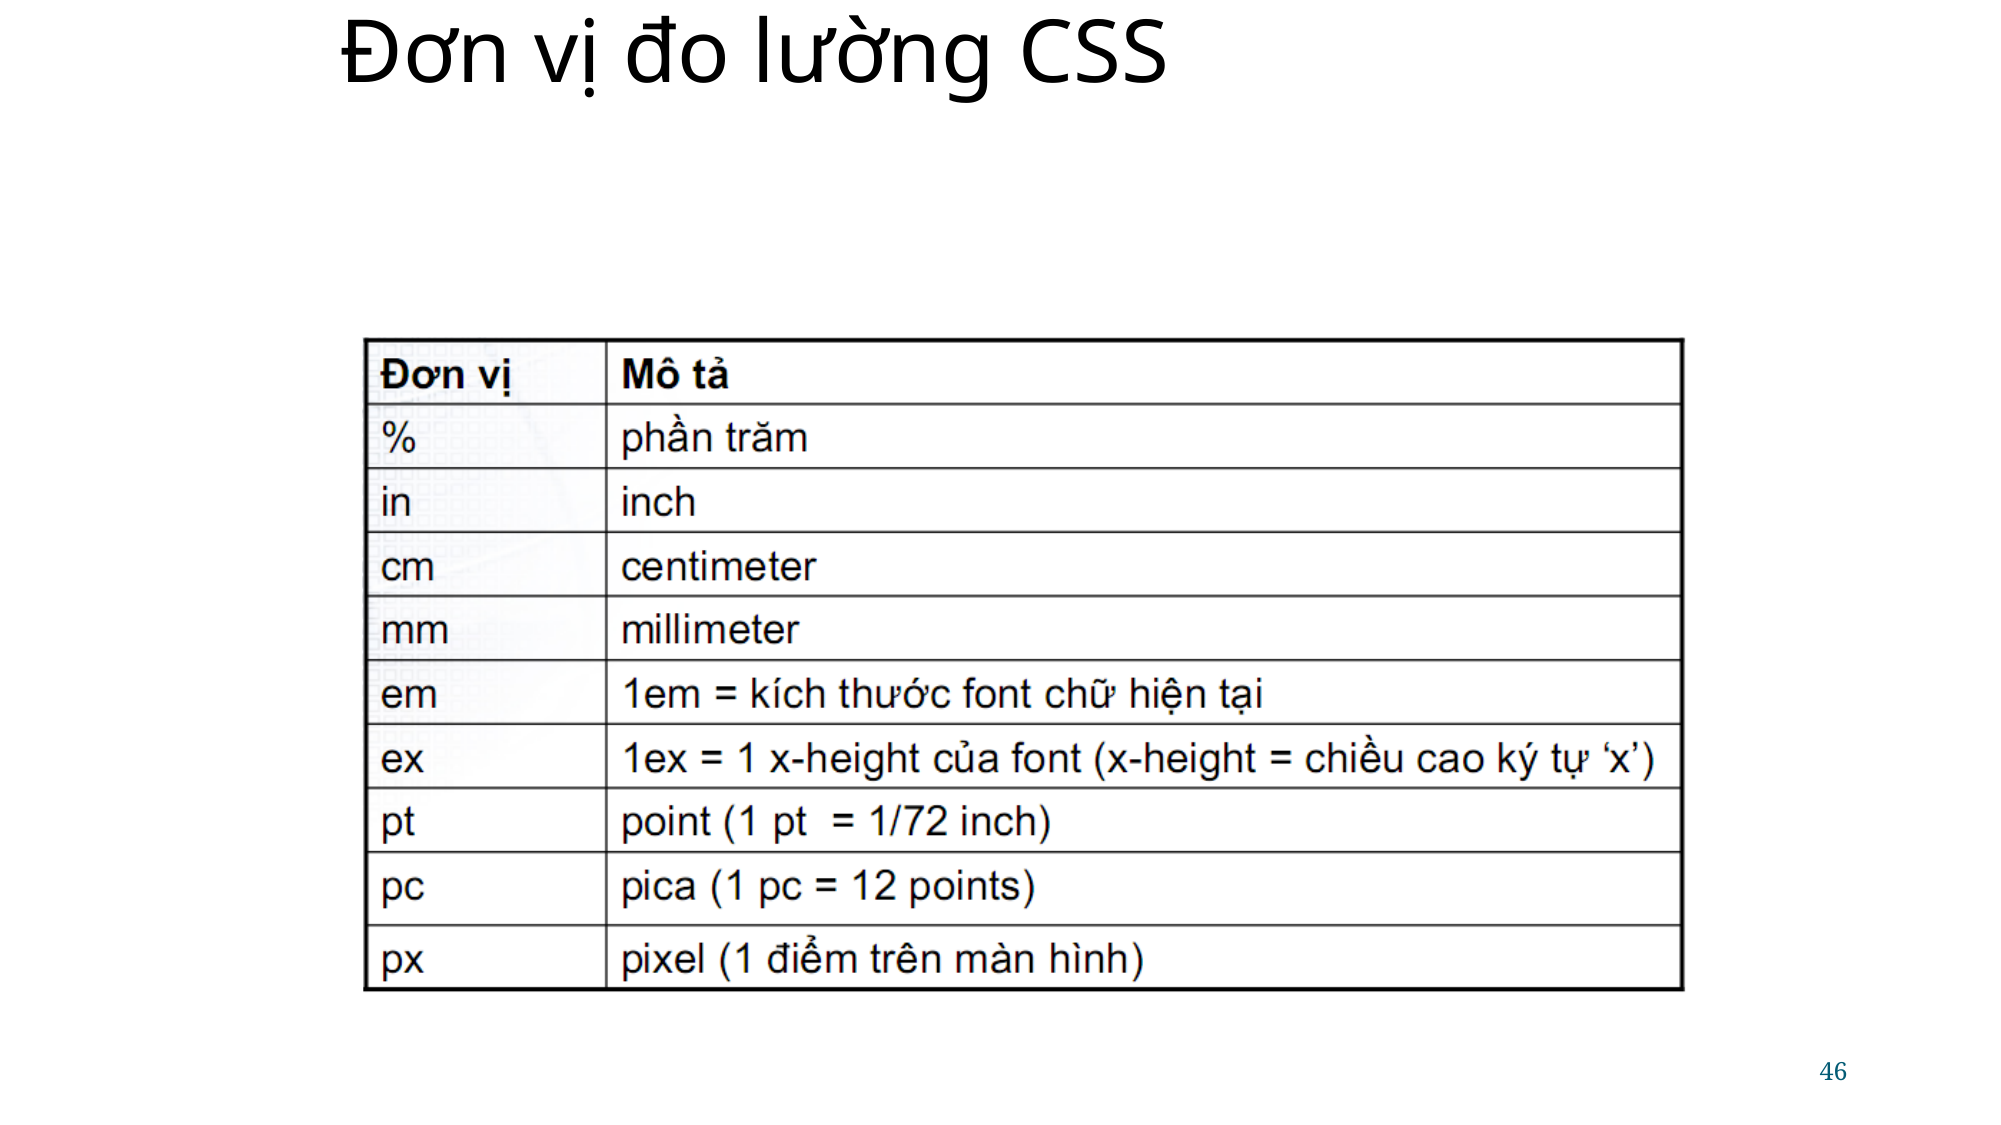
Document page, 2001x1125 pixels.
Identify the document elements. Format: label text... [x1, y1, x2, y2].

slide_number 46 [1412, 1042, 1863, 1103]
picture [362, 337, 1688, 993]
title Đơn vị đo lường CSS [324, 0, 1713, 110]
